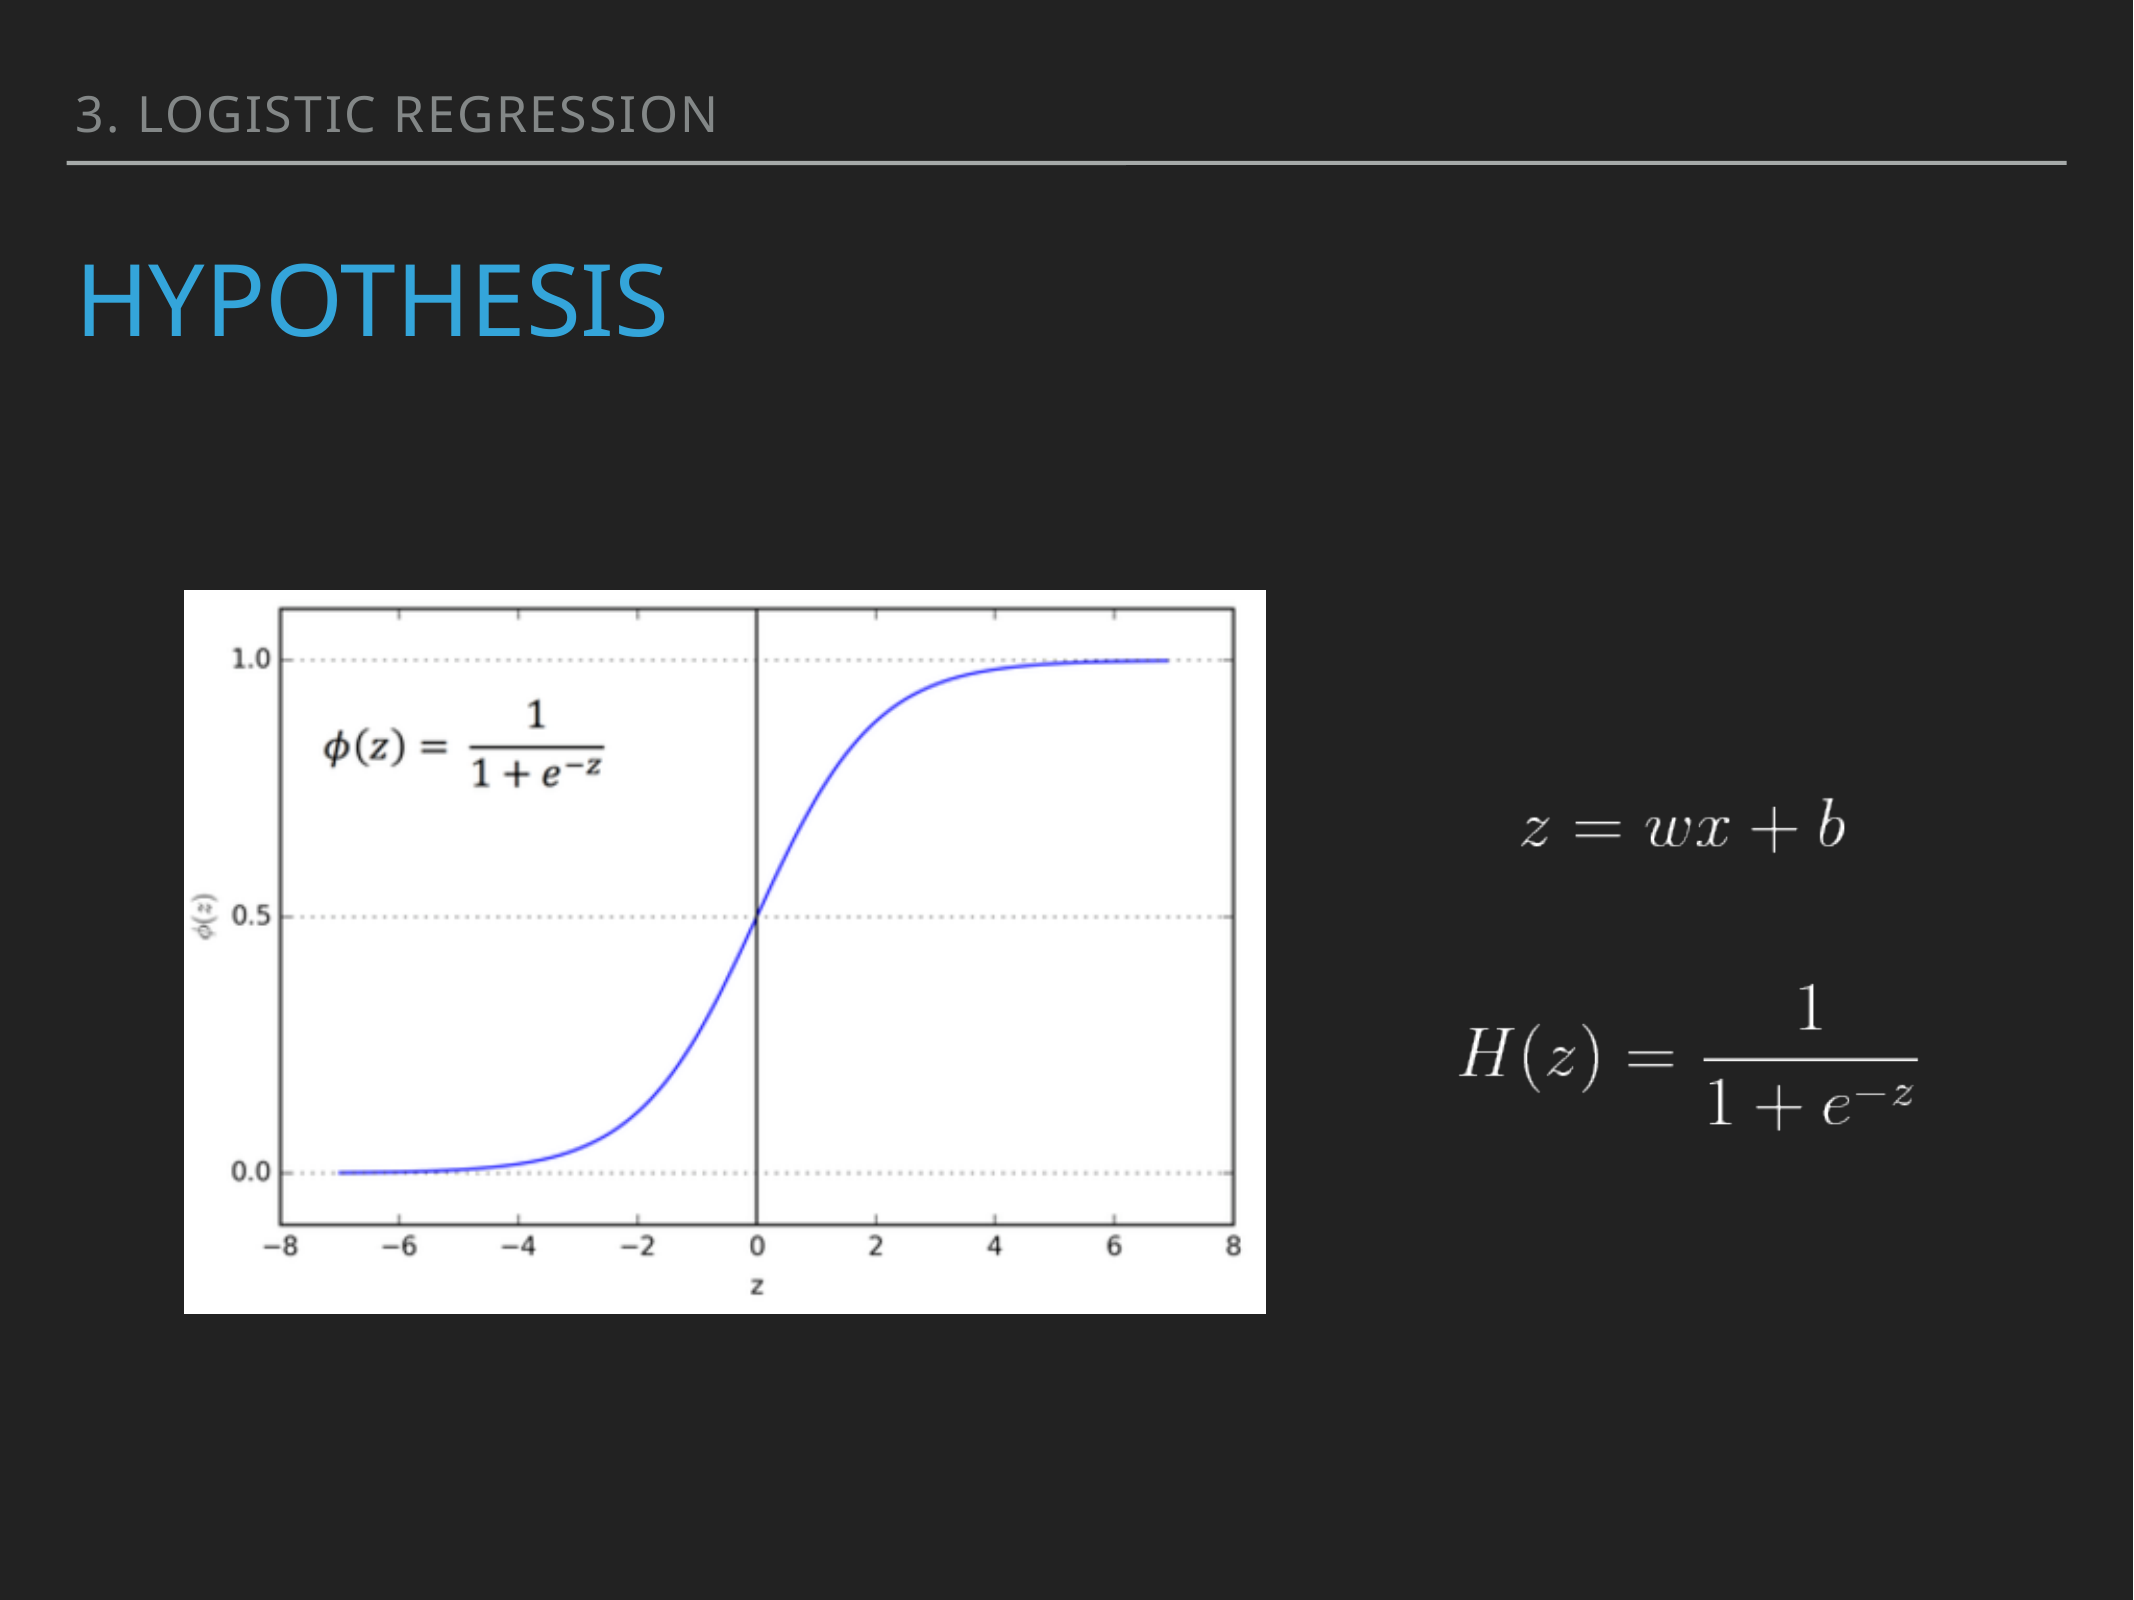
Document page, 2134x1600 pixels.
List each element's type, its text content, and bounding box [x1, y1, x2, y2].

picture [1453, 982, 1923, 1140]
picture [1513, 792, 1862, 858]
text_box 3. logistic regression [66, 85, 1900, 150]
picture [184, 590, 1267, 1314]
title hypothesis [66, 250, 2068, 371]
